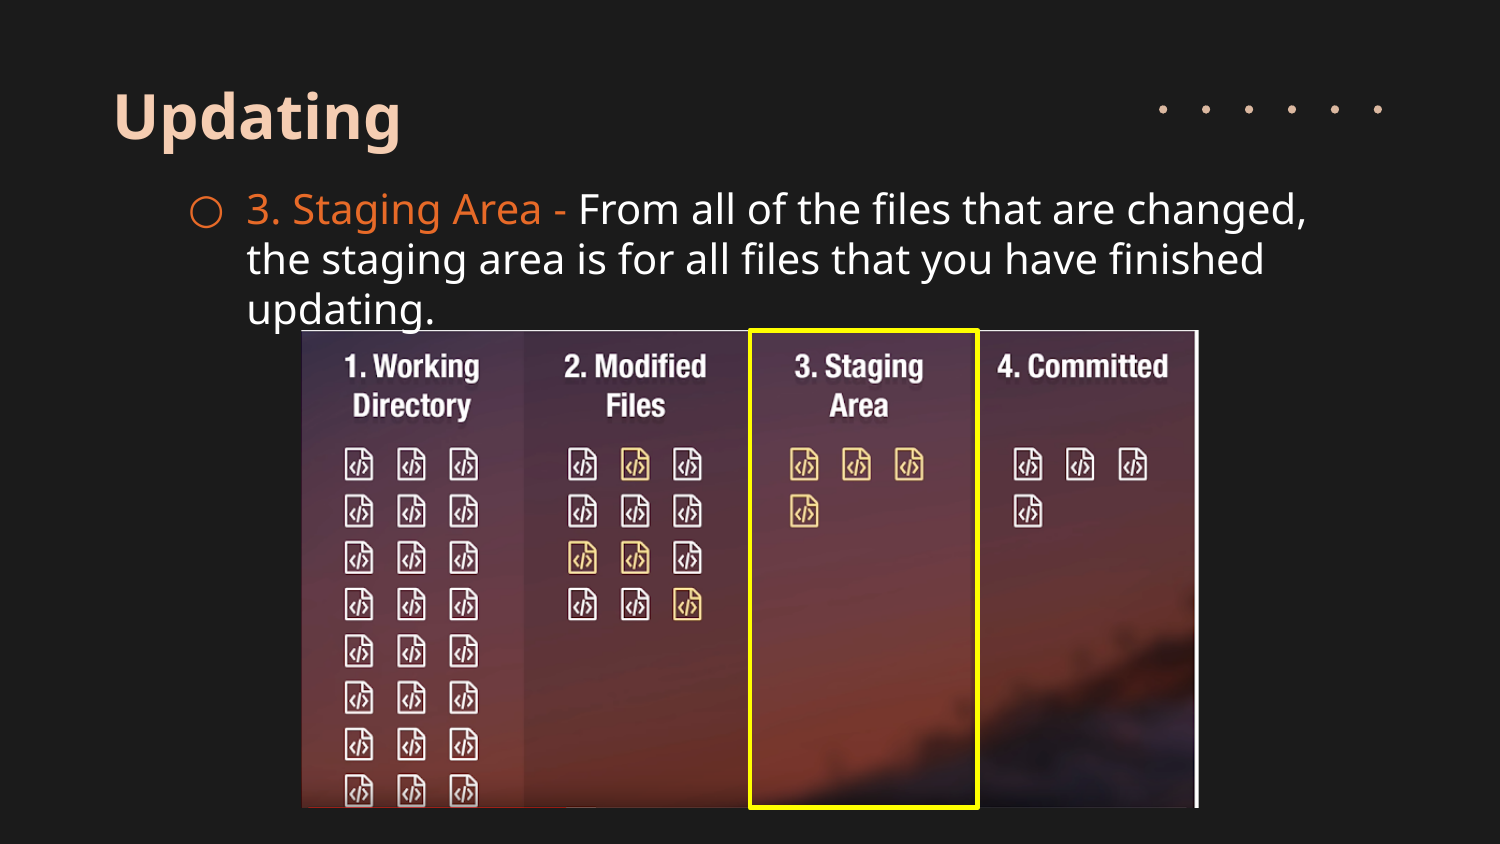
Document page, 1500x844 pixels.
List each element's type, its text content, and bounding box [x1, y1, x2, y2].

title Updating [97, 61, 885, 156]
picture [301, 330, 1199, 808]
text_box 3. Staging Area - From all of the files that are changed, the staging area is for all files that you have finished updating. [81, 167, 1356, 322]
